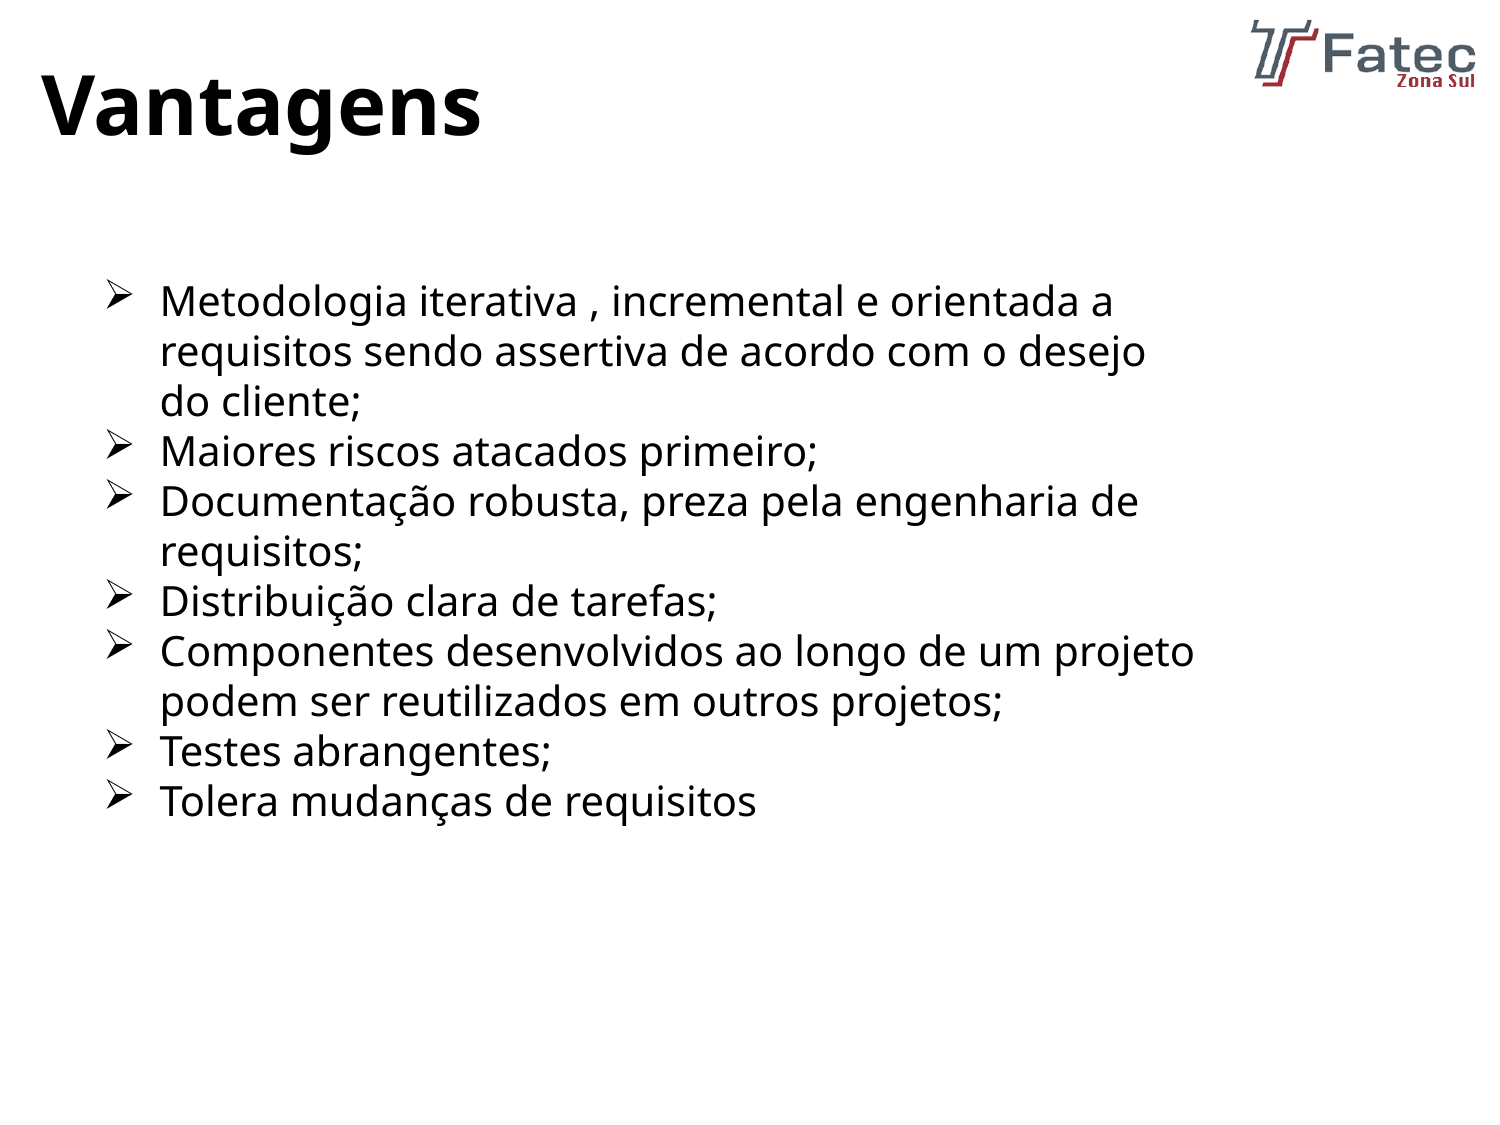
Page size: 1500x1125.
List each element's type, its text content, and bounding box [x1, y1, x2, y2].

picture [1245, 19, 1481, 91]
title Vantagens [26, 8, 1376, 197]
text_box Metodologia iterativa , incremental e orientada a requisitos sendo assertiva de acordo com o desejo do cliente; Maiores riscos atacados primeiro; Documentação robusta, preza pela engenharia de requisitos; Distribuição clara de tarefas; Componentes desenvolvidos ao longo de um projeto podem ser reutilizados em outros projetos; Testes abrangentes; Tolera mudanças de requisitos [88, 267, 1211, 833]
